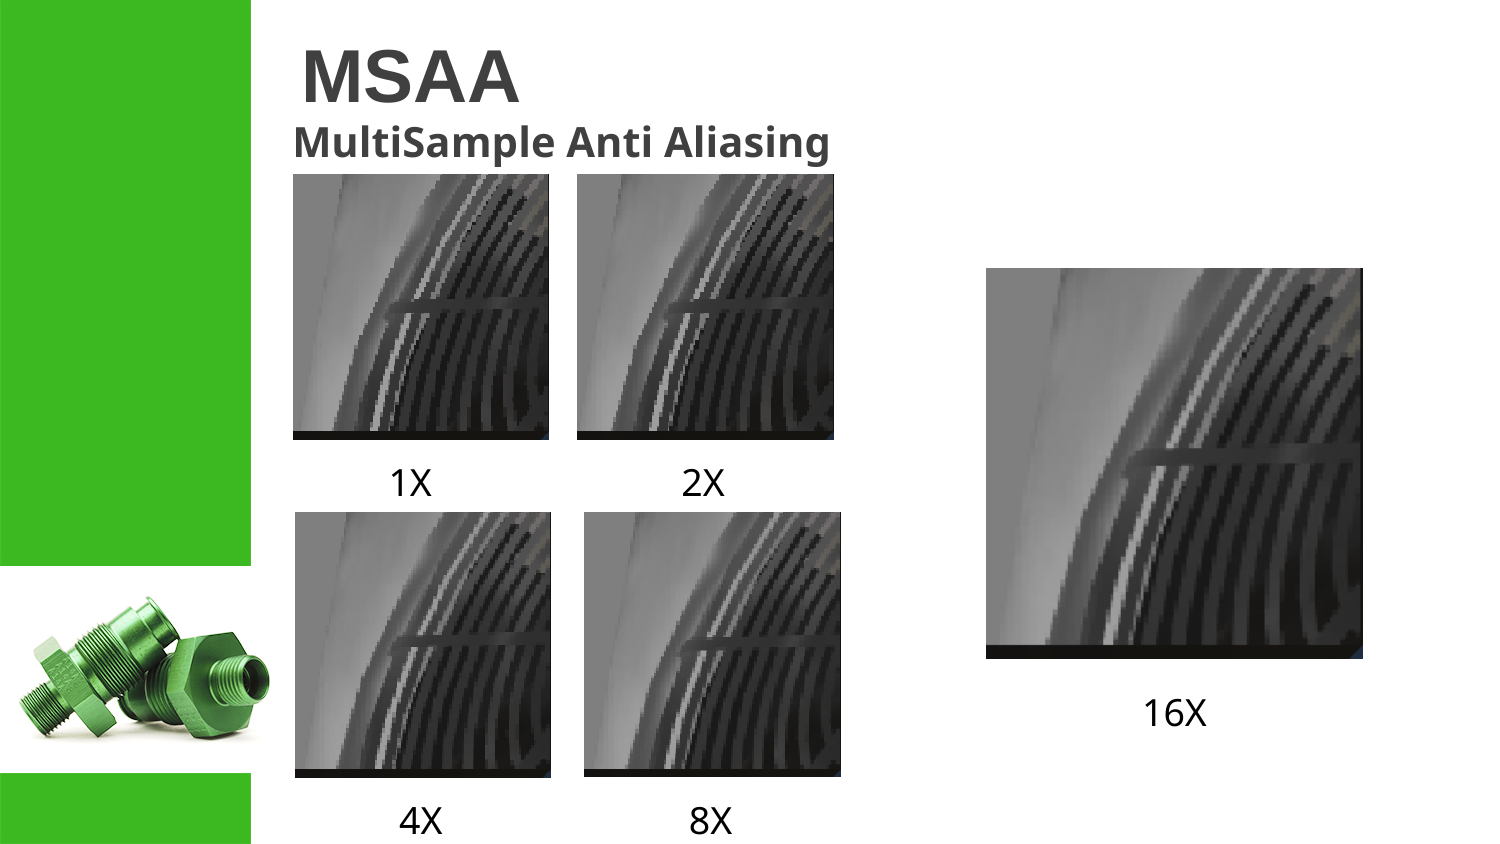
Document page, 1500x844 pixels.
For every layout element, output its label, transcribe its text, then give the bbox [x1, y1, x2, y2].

text_box 8X [674, 789, 748, 844]
picture [0, 0, 1500, 844]
text_box 2X [666, 451, 740, 511]
text_box 1X [373, 451, 447, 510]
title MSAA [265, 0, 1500, 146]
text_box 4X [384, 789, 458, 844]
text_box 16X [1127, 681, 1222, 742]
list MultiSample Anti Aliasing [277, 102, 1412, 179]
